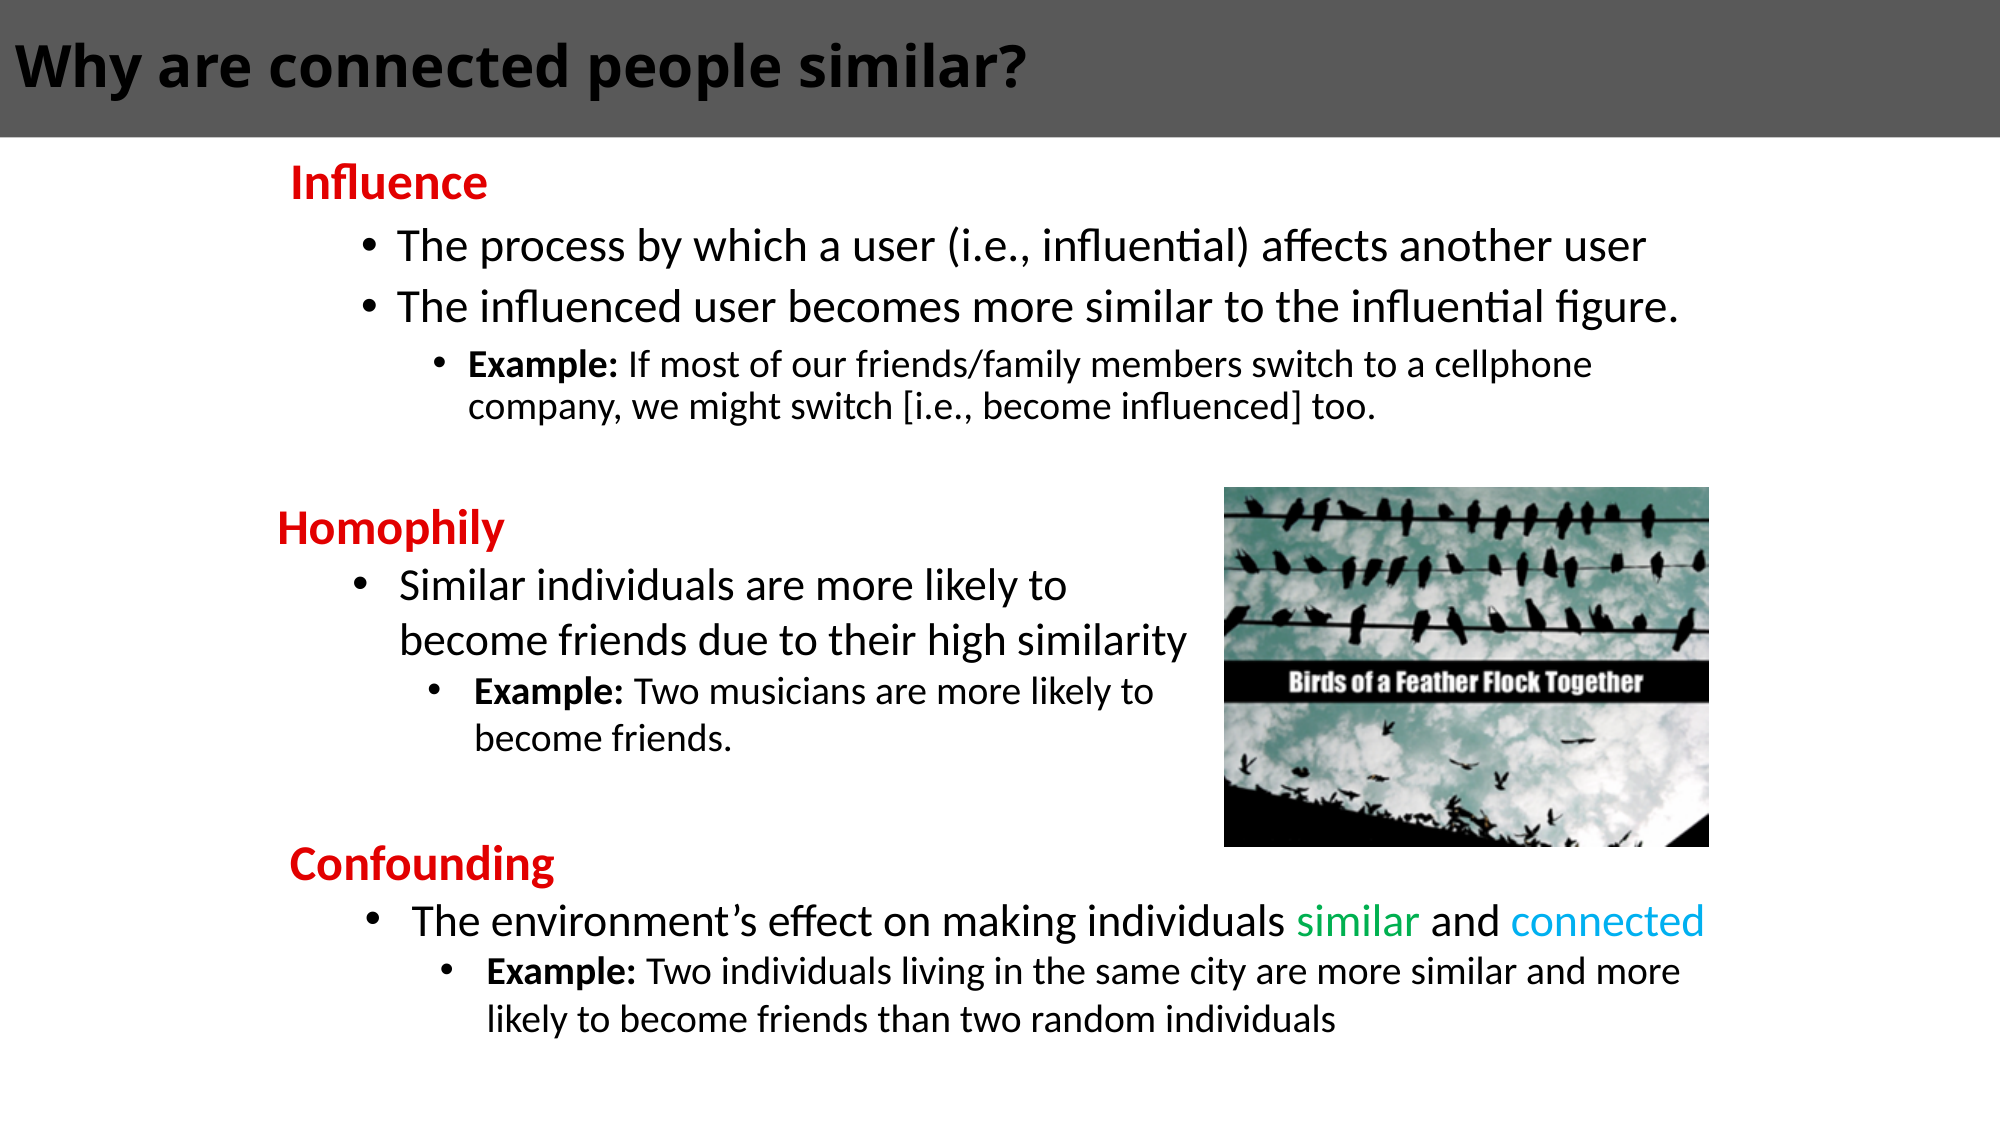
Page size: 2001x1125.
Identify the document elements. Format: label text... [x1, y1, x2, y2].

text_box Homophily Similar individuals are more likely to become friends due to their high similarity Example: Two musicians are more likely to become friends. [262, 487, 1213, 828]
list Influence The process by which a user (i.e., influential) affects another user The influenced user becomes more similar to the influential figure. Example: If most of our friends/family members switch to a cellphone company, we might switch [i.e., become influenced] too. [275, 147, 1750, 473]
text_box Confounding The environment’s effect on making individuals similar and connected Example: Two individuals living in the same city are more similar and more likely to become friends than two random individuals [274, 822, 1775, 1048]
title Why are connected people similar? [0, 0, 2000, 138]
picture [1224, 487, 1709, 847]
